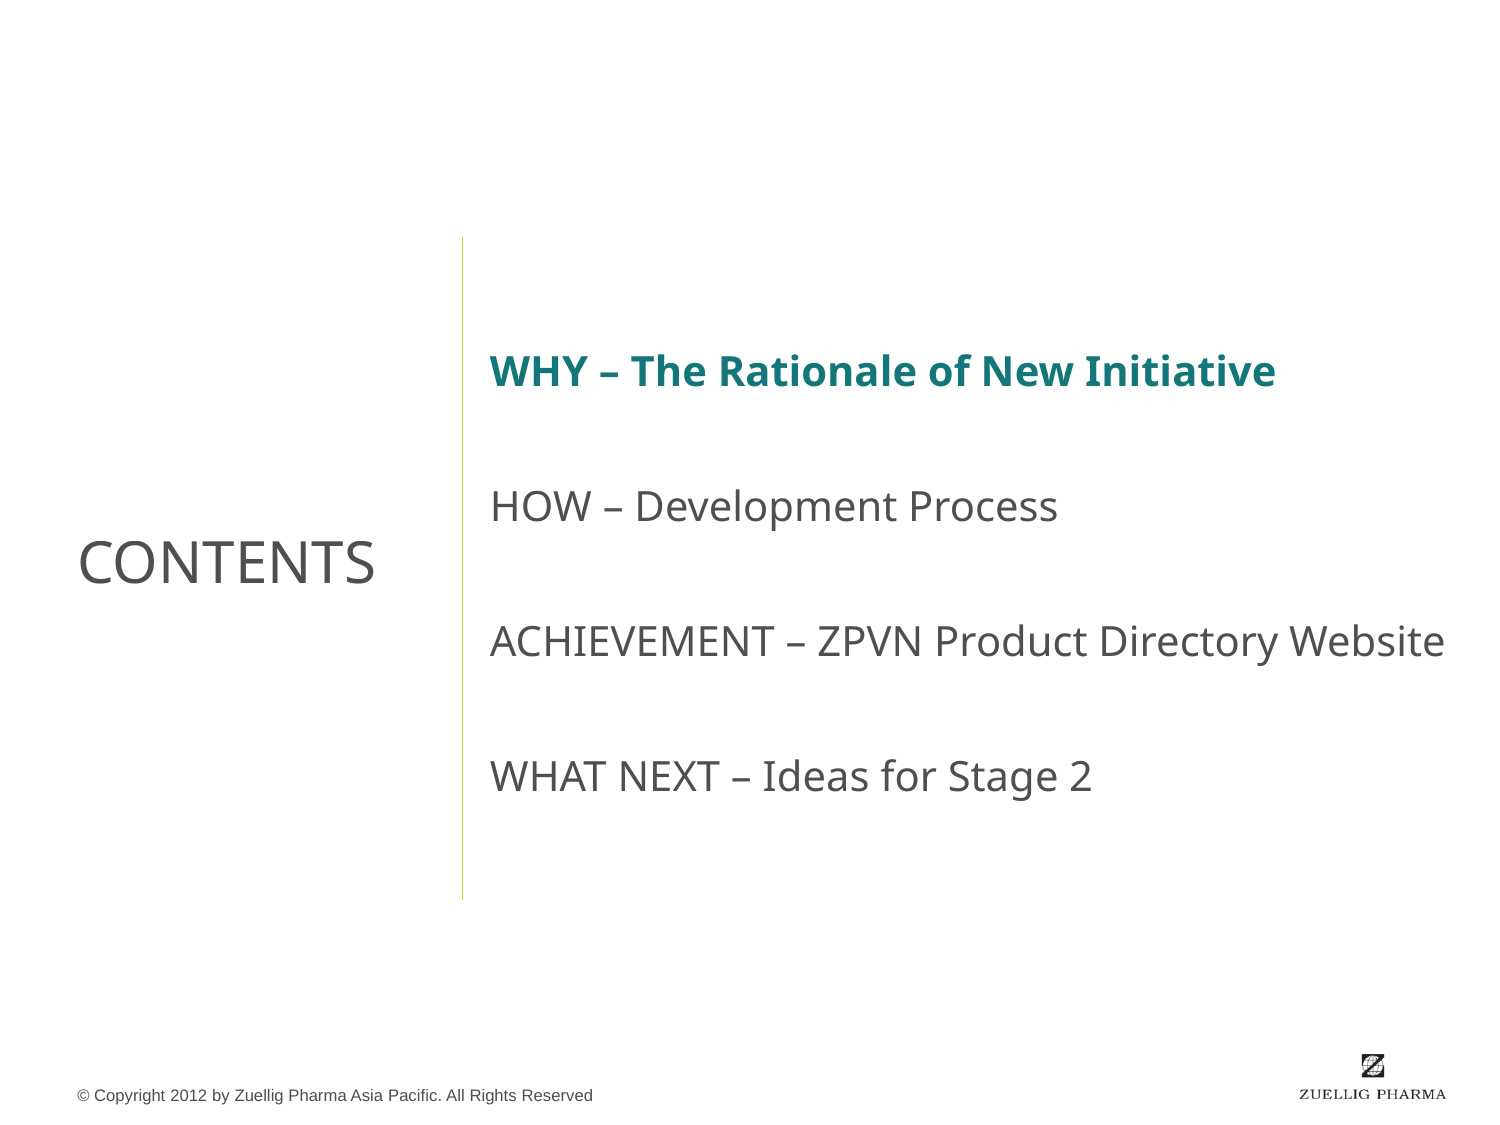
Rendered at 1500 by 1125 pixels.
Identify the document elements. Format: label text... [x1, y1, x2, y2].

title CONTENTS [62, 520, 413, 600]
list WHY – The Rationale of New Initiative HOW – Development Process ACHIEVEMENT – ZPVN Product Directory Website WHAT NEXT – Ideas for Stage 2 [474, 237, 1500, 902]
picture [1299, 1053, 1446, 1099]
